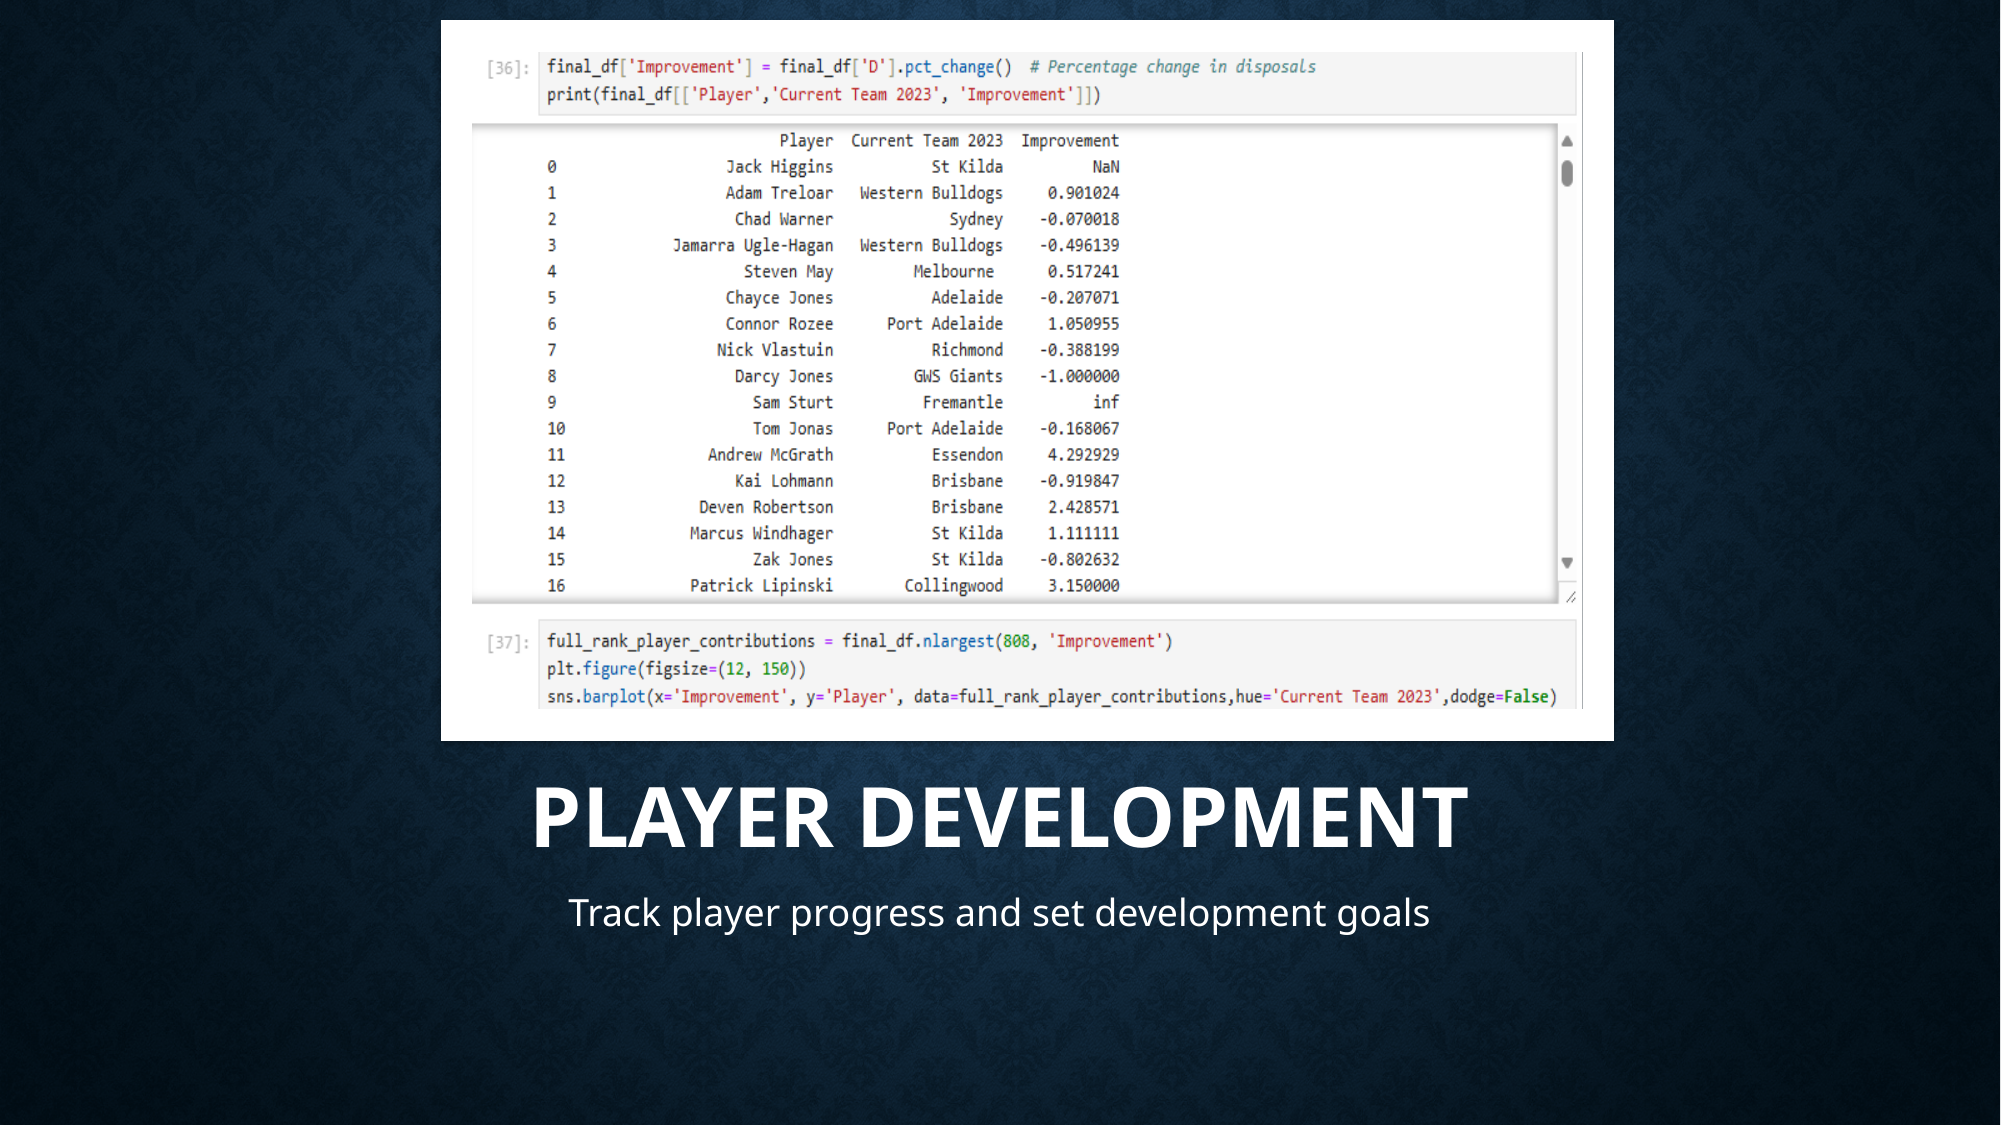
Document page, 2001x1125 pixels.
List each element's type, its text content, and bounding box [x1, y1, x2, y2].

text_box Player Development [139, 664, 1861, 872]
picture [471, 51, 1584, 710]
text_box Track player progress and set development goals [139, 872, 1861, 988]
